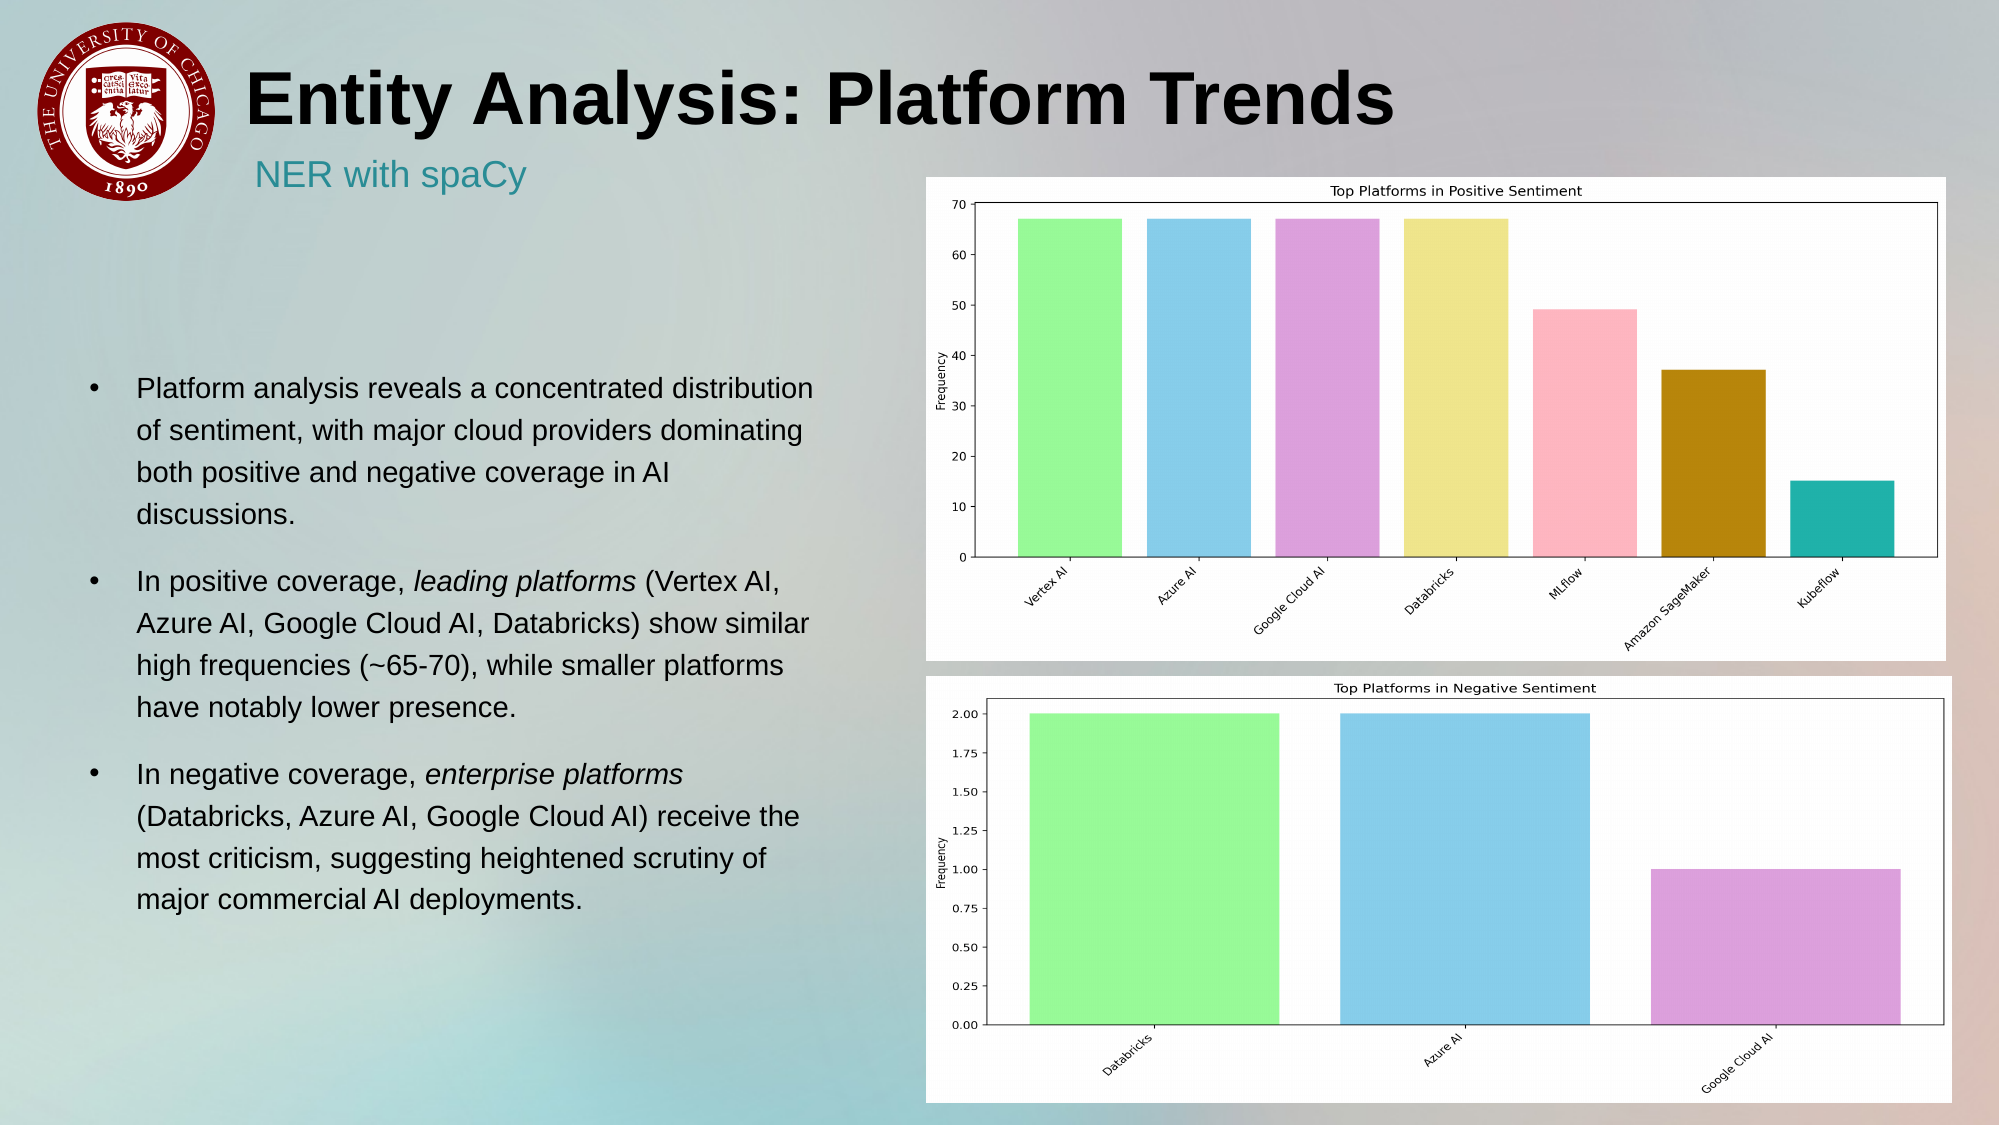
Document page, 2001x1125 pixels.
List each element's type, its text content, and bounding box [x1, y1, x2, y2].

text_box Platform analysis reveals a concentrated distribution of sentiment, with major cloud providers dominating both positive and negative coverage in AI discussions. In positive coverage, leading platforms (Vertex AI, Azure AI, Google Cloud AI, Databricks) show similar high frequencies (~65-70), while smaller platforms have notably lower presence. In negative coverage, enterprise platforms (Databricks, Azure AI, Google Cloud AI) receive the most criticism, suggesting heightened scrutiny of major commercial AI deployments. [74, 355, 842, 924]
text_box NER with spaCy [239, 142, 737, 203]
title Entity Analysis: Platform Trends [230, 12, 1706, 148]
picture [0, 0, 1999, 1125]
